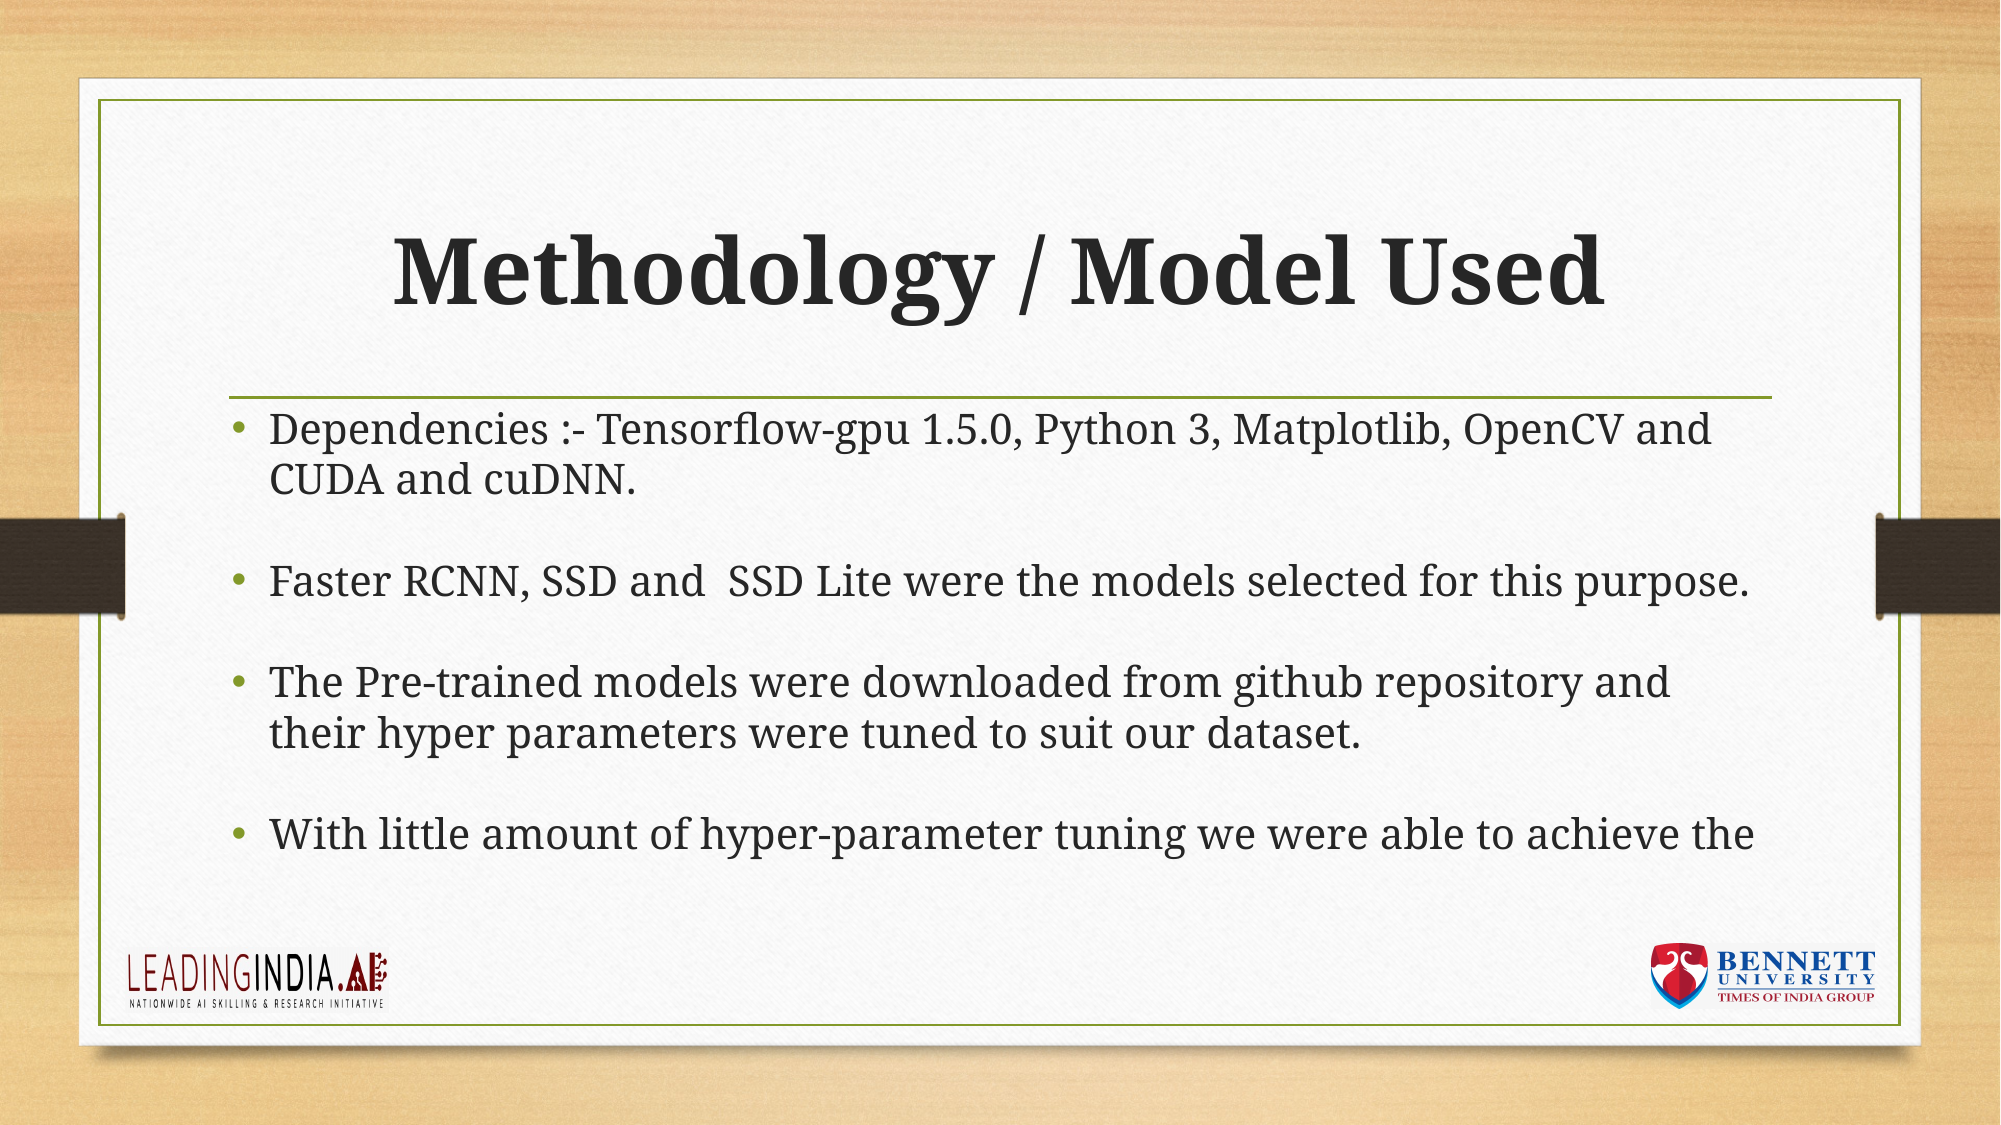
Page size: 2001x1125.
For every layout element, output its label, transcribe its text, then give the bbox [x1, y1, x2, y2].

title Methodology / Model Used [212, 161, 1788, 375]
picture [0, 0, 2001, 1125]
list Dependencies :- Tensorflow-gpu 1.5.0, Python 3, Matplotlib, OpenCV and CUDA and cuDNN. Faster RCNN, SSD and SSD Lite were the models selected for this purpose. The Pre-trained models were downloaded from github repository and their hyper parameters were tuned to suit our dataset. With little amount of hyper-parameter tuning we were able to achieve the [212, 394, 1788, 939]
